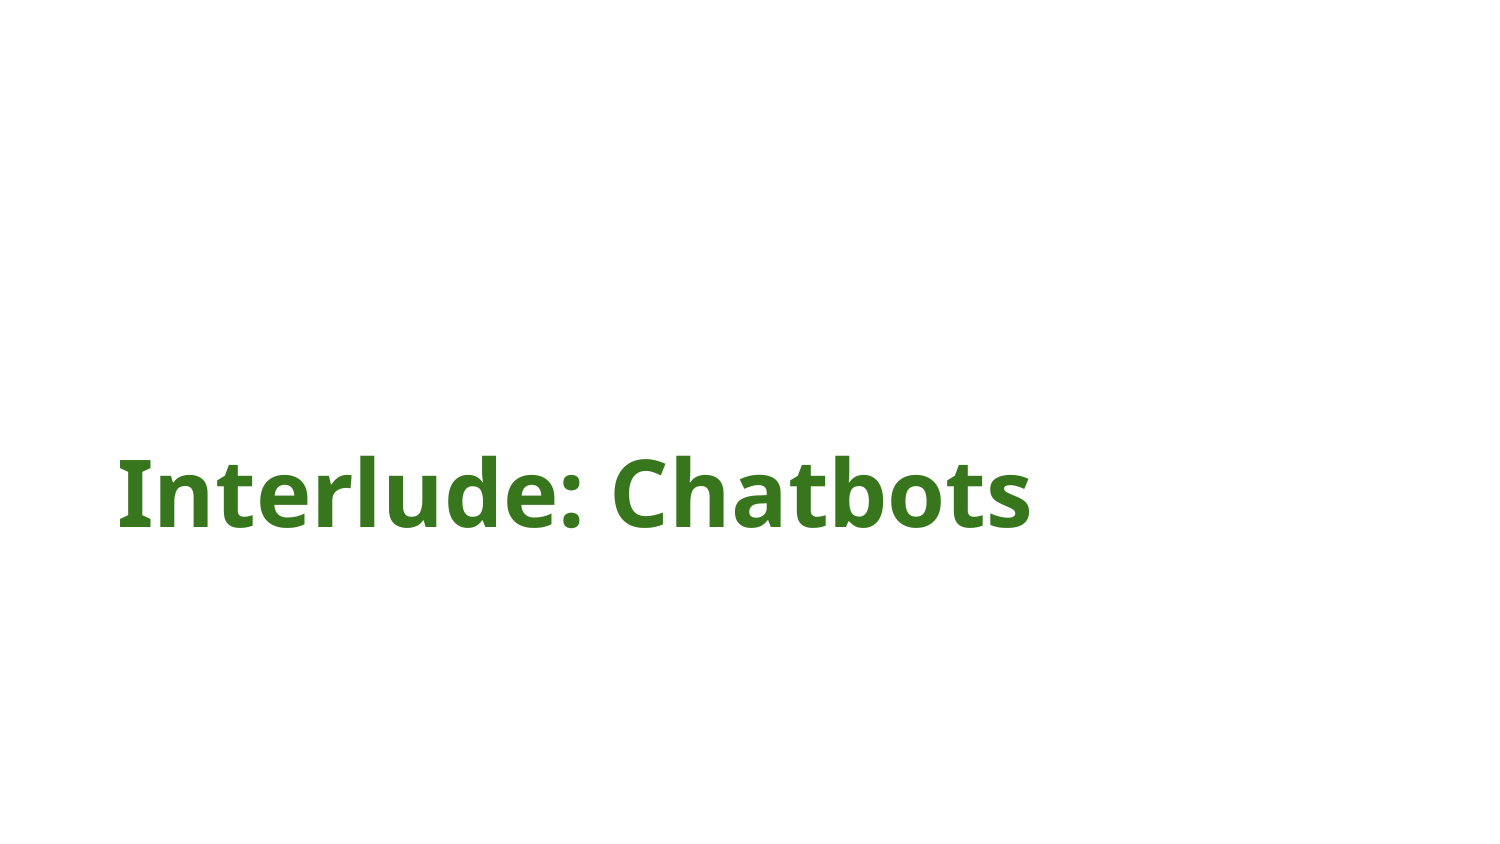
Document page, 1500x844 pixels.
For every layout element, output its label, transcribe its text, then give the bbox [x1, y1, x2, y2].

title Interlude: Chatbots [102, 210, 1397, 562]
